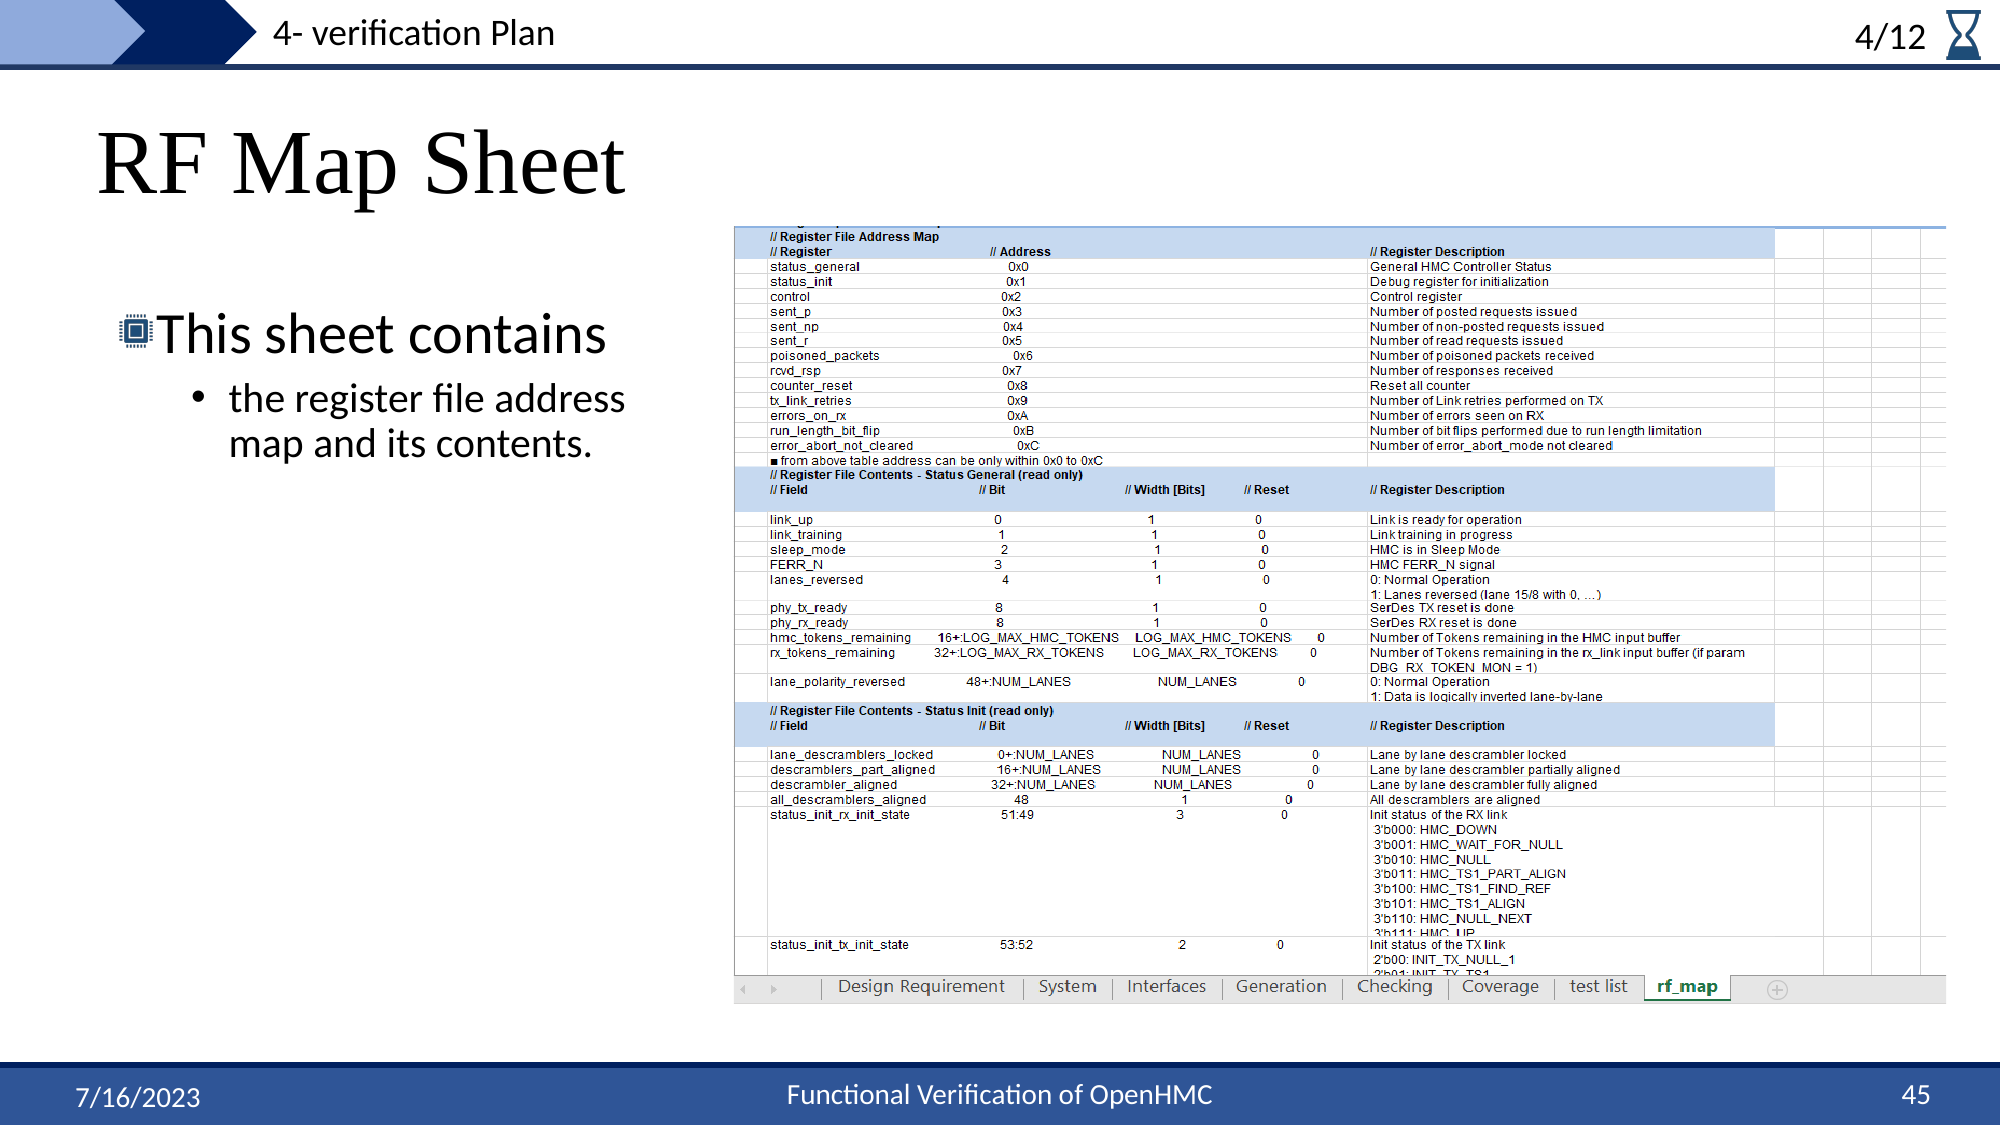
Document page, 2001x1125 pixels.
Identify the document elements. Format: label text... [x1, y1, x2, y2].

slide_number 45 [1496, 1063, 1947, 1124]
list 4/12 [1791, 9, 1942, 61]
picture [1934, 5, 1993, 65]
picture [115, 310, 157, 352]
picture [733, 226, 1947, 1004]
list 4- verification Plan [258, 5, 734, 61]
text_box This sheet contains the register file address map and its contents. [100, 295, 663, 1029]
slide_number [60, 1065, 510, 1125]
title RF Map Sheet [81, 85, 1807, 243]
footer Functional Verification of OpenHMC [662, 1063, 1338, 1124]
